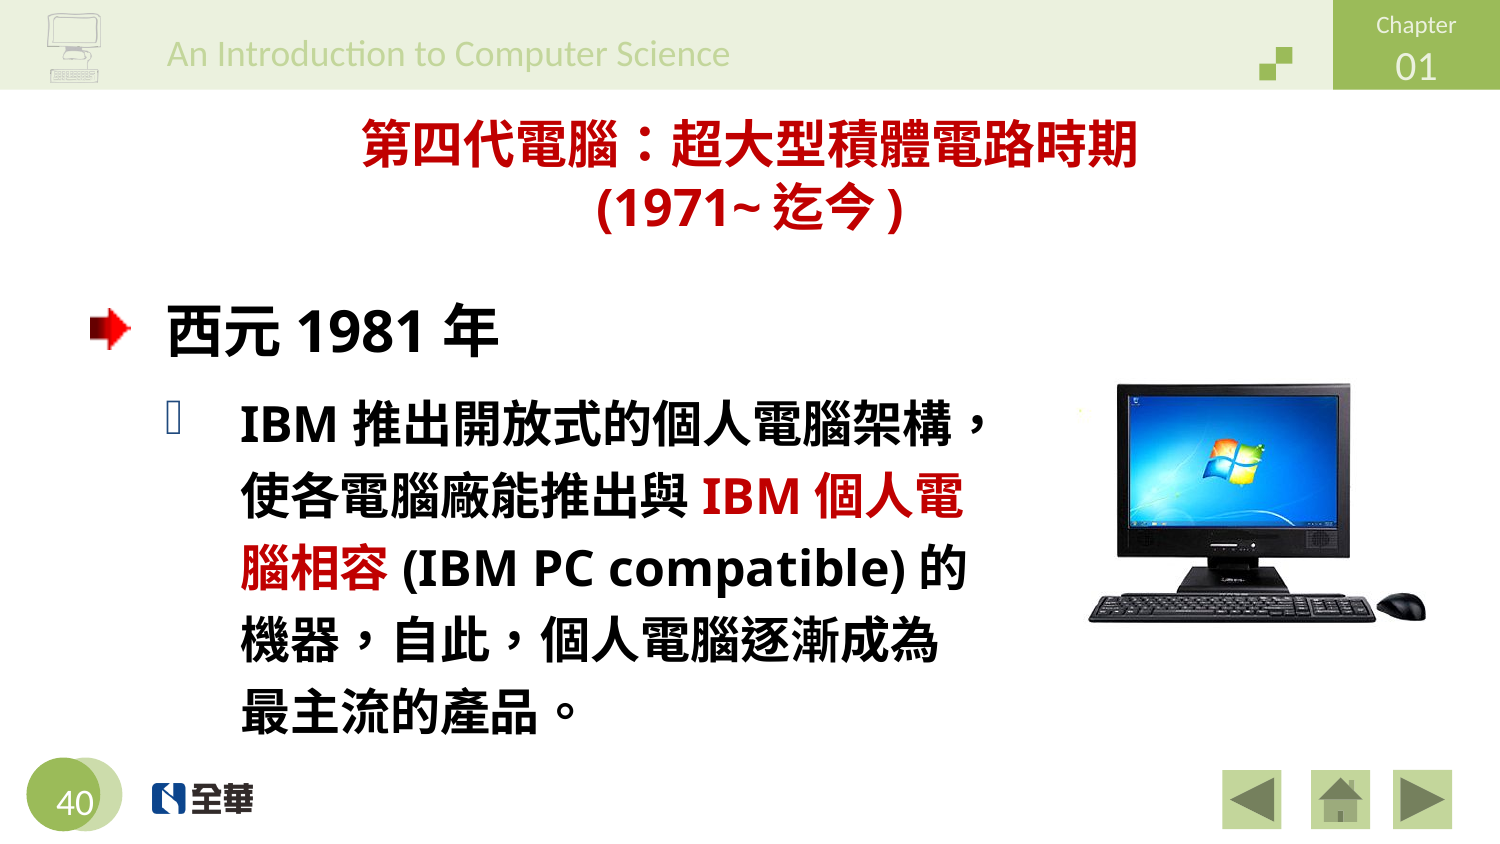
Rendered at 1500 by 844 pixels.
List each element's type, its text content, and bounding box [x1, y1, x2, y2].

title 第四代電腦：超大型積體電路時期 (1971~迄今) [75, 104, 1425, 245]
picture [90, 308, 131, 350]
picture [152, 783, 253, 814]
list 西元1981年 IBM推出開放式的個人電腦架構，使各電腦廠能推出與IBM個人電腦相容(IBM PC compatible)的機器，自此，個人電腦逐漸成為最主流的產品。 [75, 272, 987, 754]
picture [47, 13, 101, 83]
picture [1059, 362, 1448, 646]
